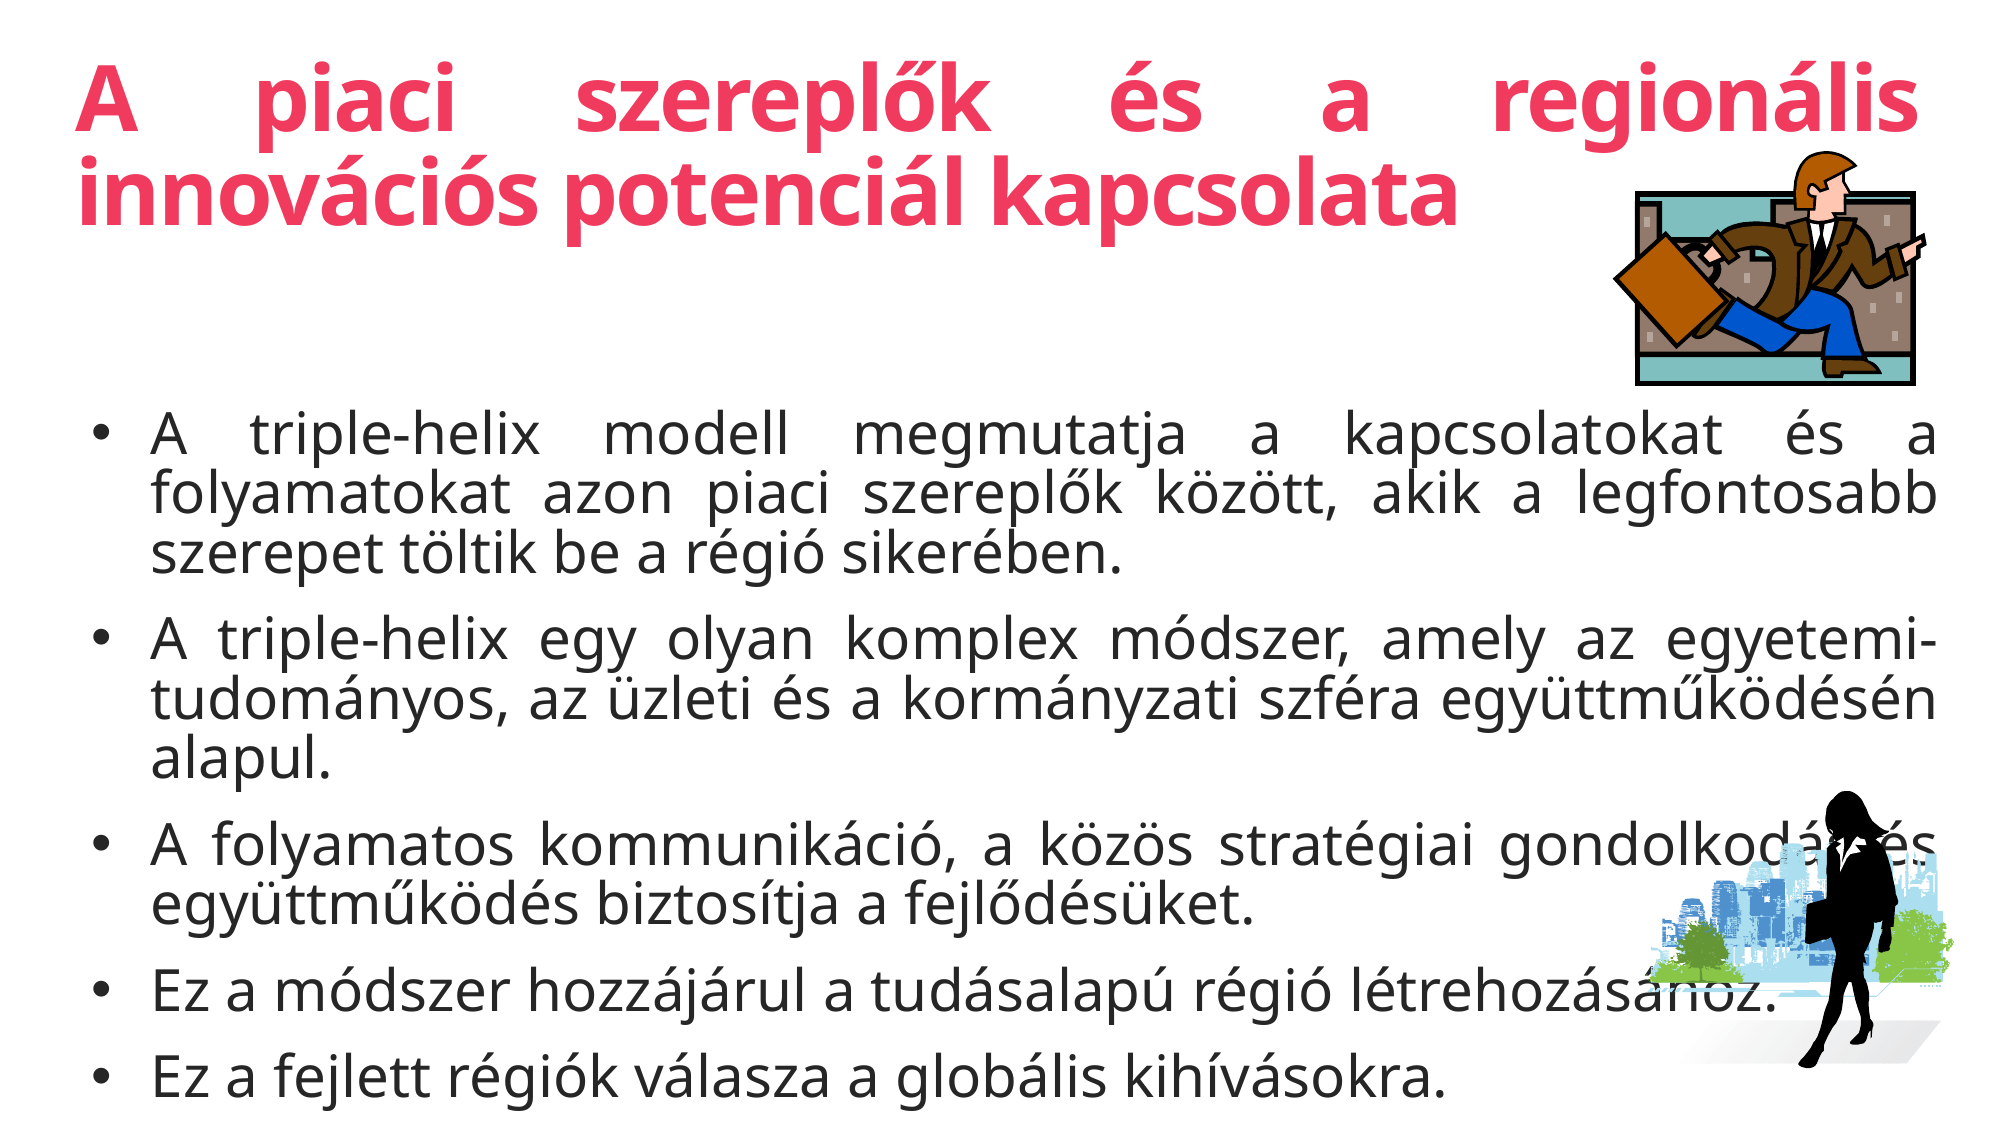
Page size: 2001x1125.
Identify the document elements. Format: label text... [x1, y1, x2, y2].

list A triple-helix modell megmutatja a kapcsolatokat és a folyamatokat azon piaci szereplők között, akik a legfontosabb szerepet töltik be a régió sikerében. A triple-helix egy olyan komplex módszer, amely az egyetemi-tudományos, az üzleti és a kormányzati szféra együttműködésén alapul. A folyamatos kommunikáció, a közös stratégiai gondolkodás és együttműködés biztosítja a fejlődésüket. Ez a módszer hozzájárul a tudásalapú régió létrehozásához. Ez a fejlett régiók válasza a globális kihívásokra. [76, 399, 1955, 1048]
picture [1612, 143, 1927, 387]
title A piaci szereplők és a regionális innovációs potenciál kapcsolata [60, 14, 1935, 287]
picture [1645, 790, 1955, 1069]
